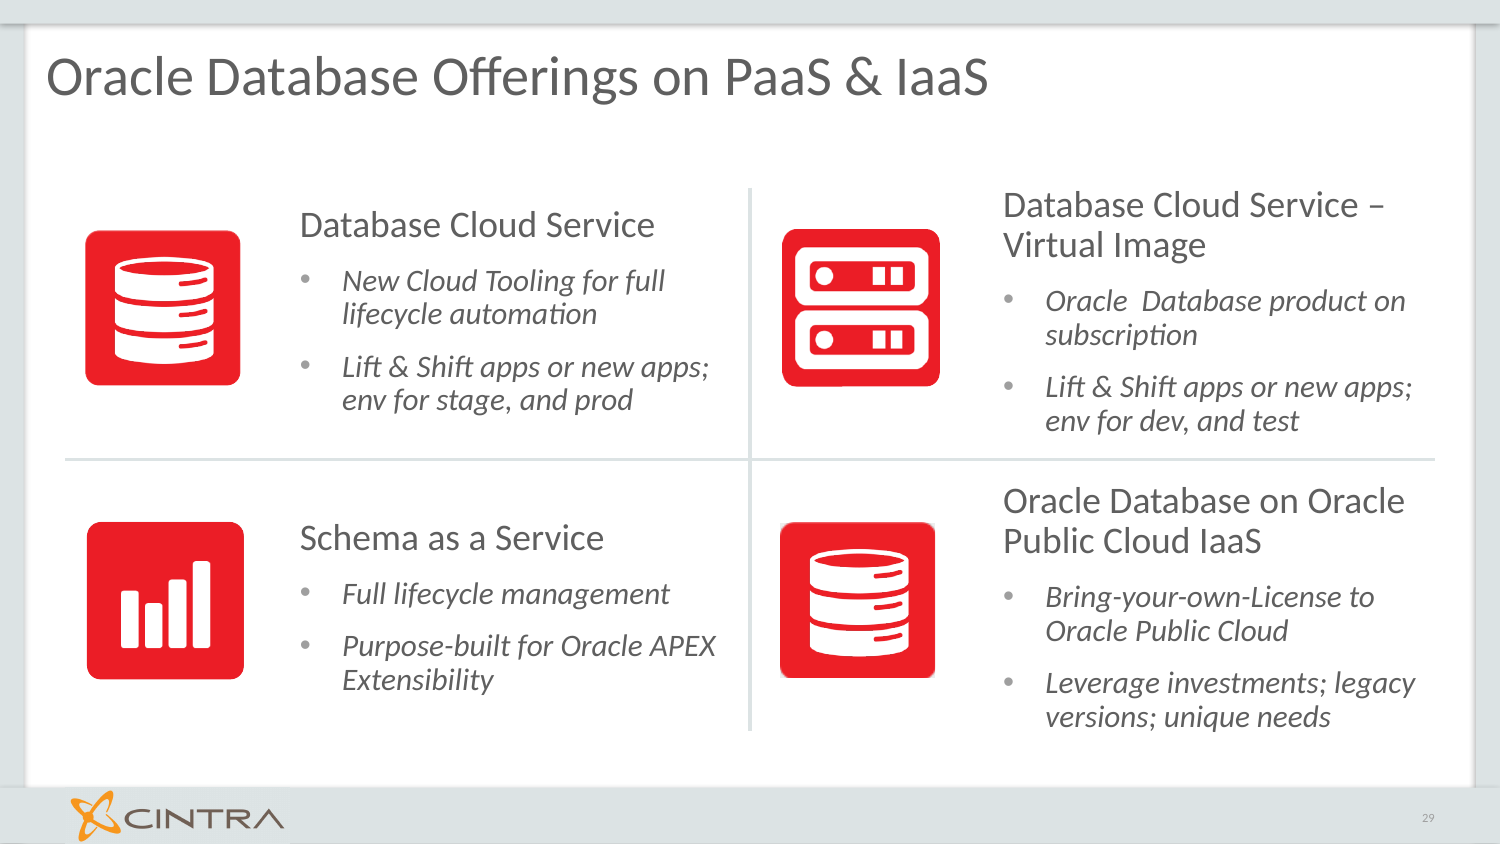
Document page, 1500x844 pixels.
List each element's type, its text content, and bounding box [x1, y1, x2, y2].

picture [86, 521, 245, 680]
title Oracle Database Offerings on PaaS & IaaS [46, 0, 1416, 107]
picture [65, 787, 290, 844]
slide_number 29 [1387, 806, 1435, 830]
list Database Cloud Service New Cloud Tooling for full lifecycle automation Lift & Shift apps or new apps; env for stage, and prod [299, 187, 732, 435]
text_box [84, 229, 245, 391]
list Database Cloud Service – Virtual Image Oracle Database product on subscription Lift & Shift apps or new apps; env for dev, and test [1003, 187, 1435, 435]
picture [781, 228, 941, 387]
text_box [778, 522, 940, 683]
list Schema as a Service Full lifecycle management Purpose-built for Oracle APEX Extensibility [299, 483, 732, 732]
list Oracle Database on Oracle Public Cloud IaaS Bring-your-own-License to Oracle Public Cloud Leverage investments; legacy versions; unique needs [1003, 483, 1435, 732]
